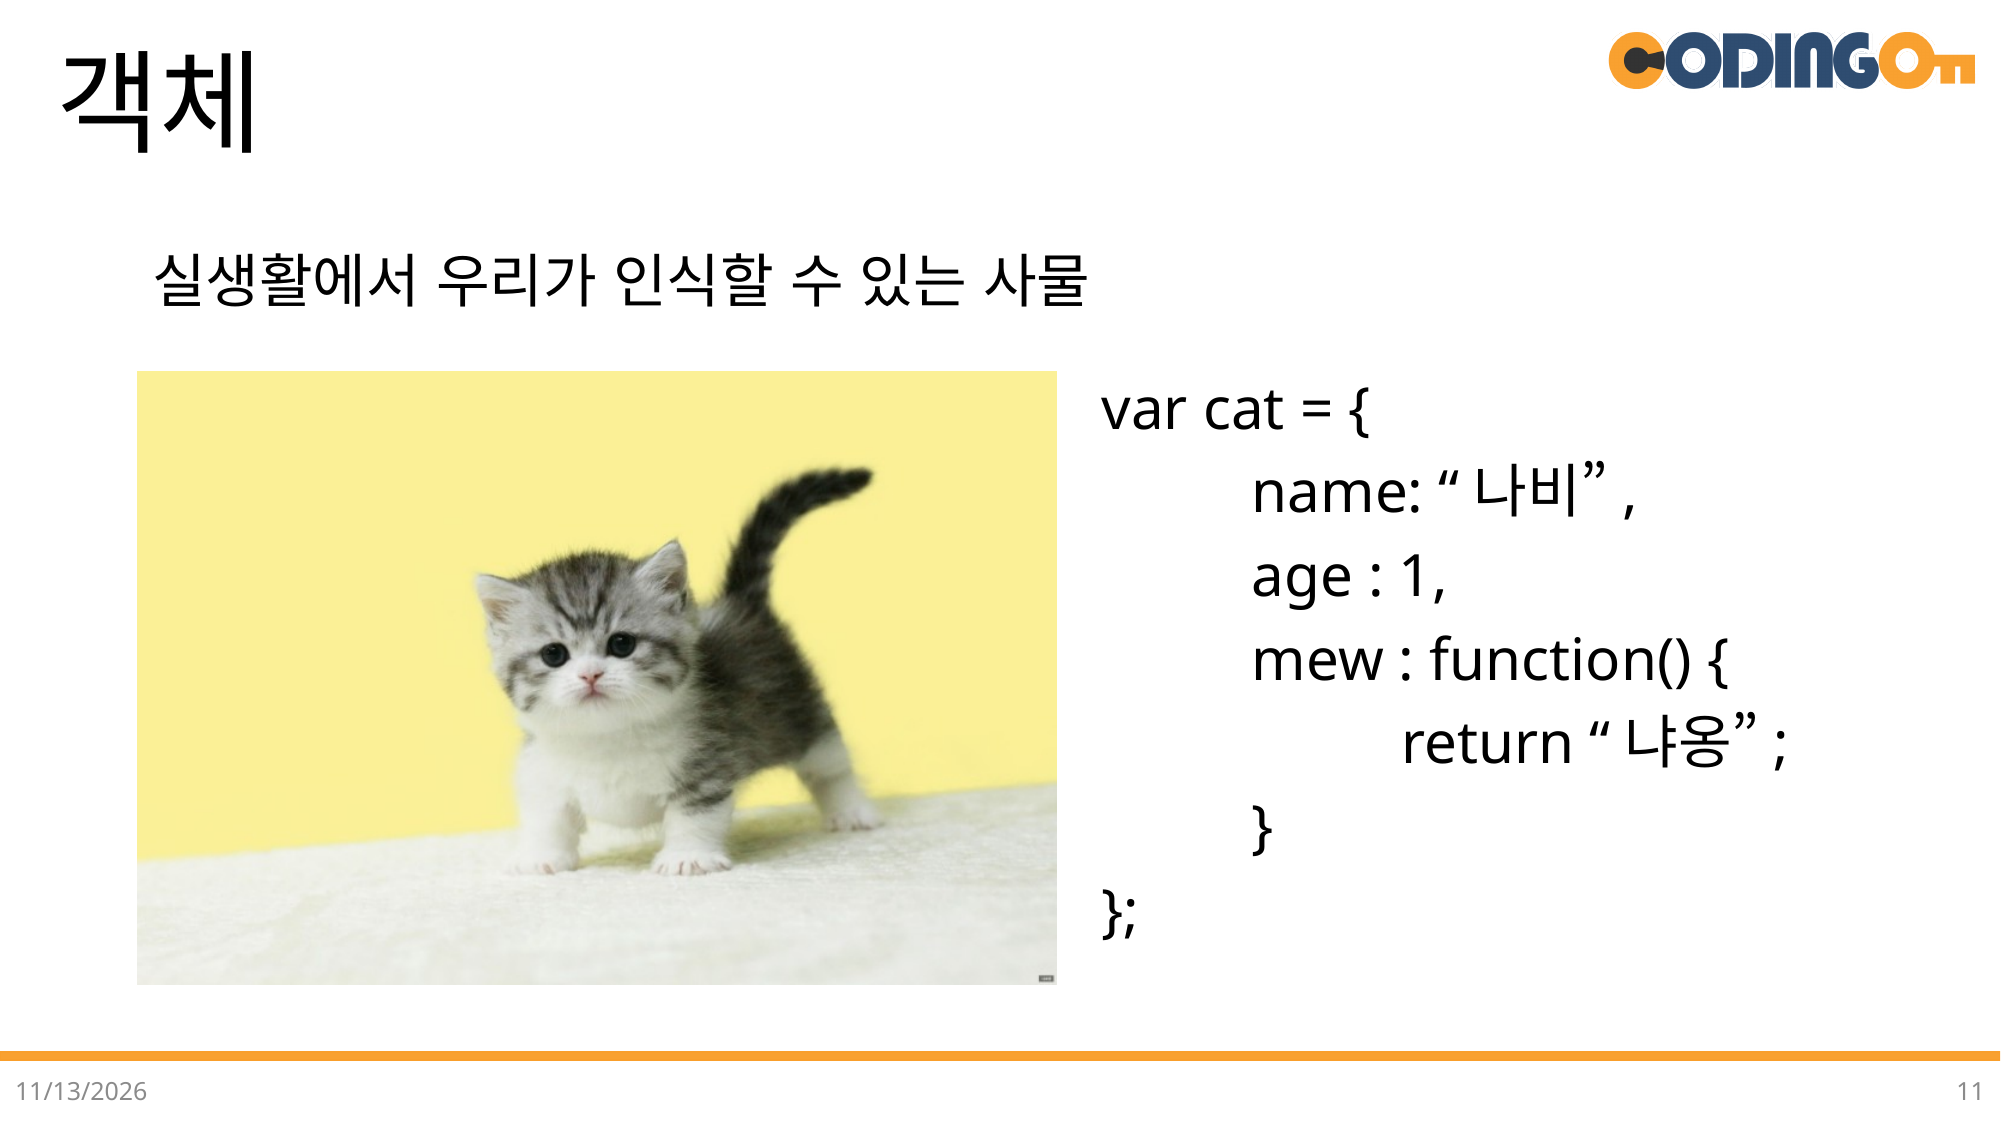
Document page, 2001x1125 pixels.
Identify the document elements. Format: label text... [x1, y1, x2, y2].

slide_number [0, 1062, 450, 1123]
slide_number 11 [1550, 1062, 2000, 1123]
list 실생활에서 우리가 인식할 수 있는 사물 [137, 244, 1863, 350]
title 객체 [41, 0, 1767, 218]
picture [137, 371, 1057, 985]
picture [1767, 22, 1981, 99]
text_box var cat = { name: “나비”, age : 1, mew : function() { return “냐옹”; } }; [1086, 371, 1916, 985]
